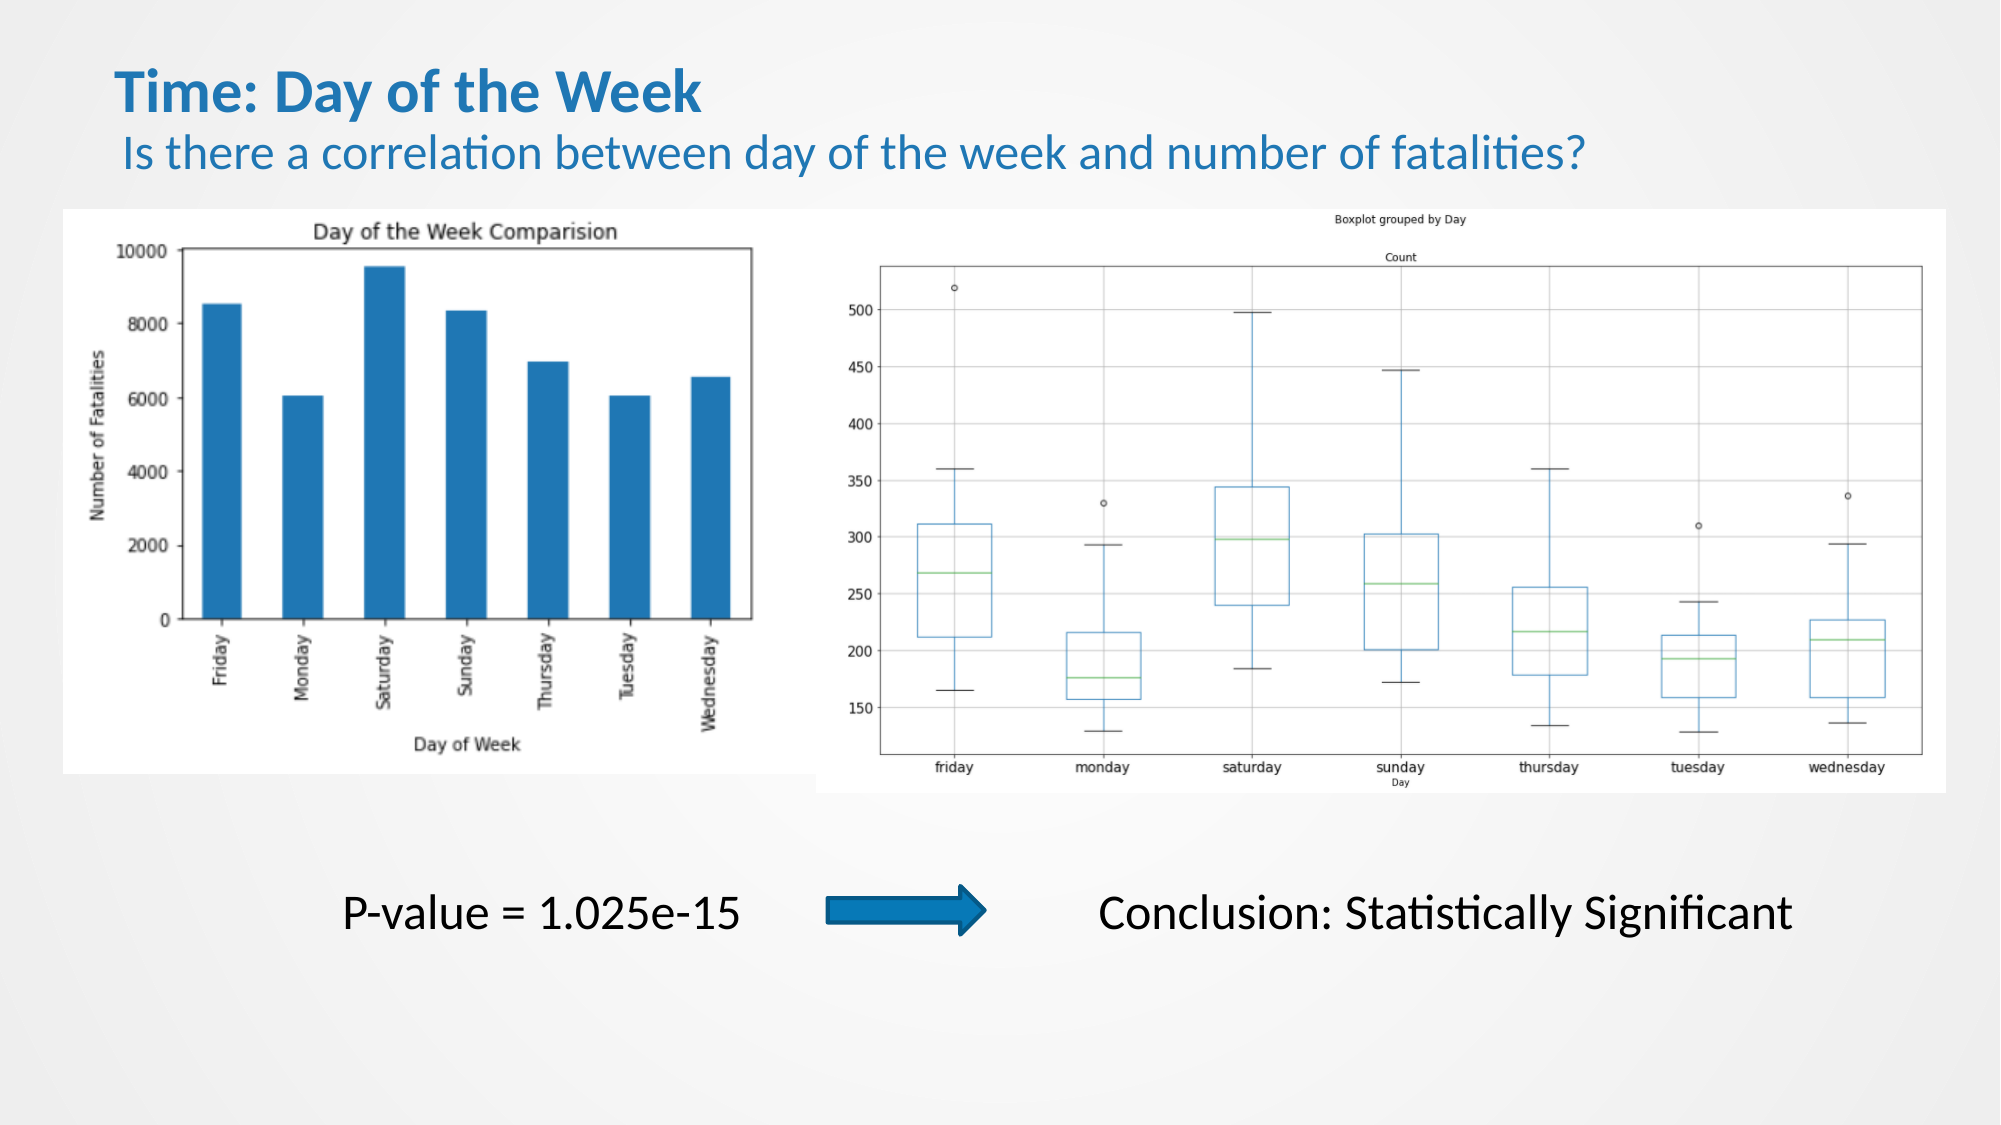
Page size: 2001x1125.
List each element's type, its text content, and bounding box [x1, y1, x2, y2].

text_box P-value = 1.025e-15 [327, 872, 757, 948]
text_box [825, 884, 987, 937]
text_box Conclusion: Statistically Significant [1083, 872, 1809, 948]
text_box Time: Day of the Week [99, 43, 1100, 133]
text_box Is there a correlation between day of the week and number of fatalities? [107, 111, 1604, 187]
picture [63, 208, 1947, 794]
